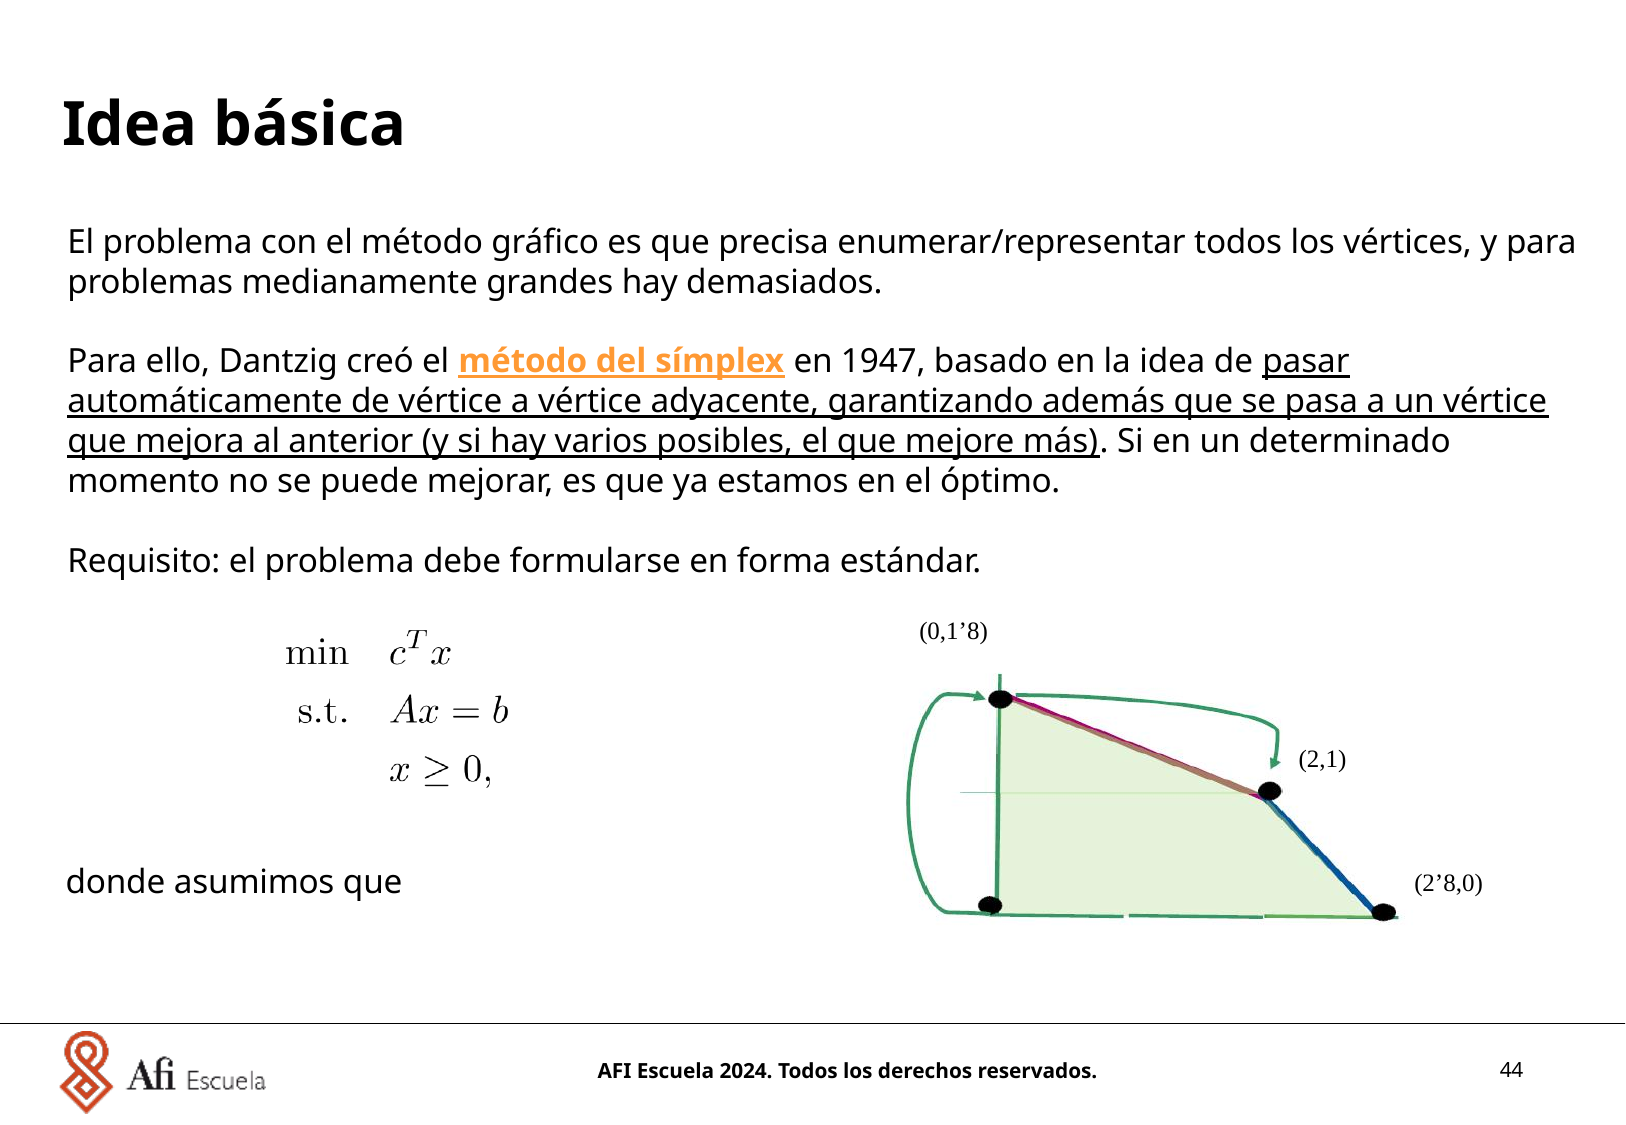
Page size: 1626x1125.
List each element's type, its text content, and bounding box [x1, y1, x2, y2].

footer AFI Escuela 2024. Todos los derechos reservados. [507, 1043, 1188, 1098]
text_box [784, 588, 1508, 958]
slide_number 44 [1367, 1049, 1539, 1092]
list Idea básica [47, 76, 1415, 172]
text_box El problema con el método gráfico es que precisa enumerar/representar todos los vértices, y para problemas medianamente grandes hay demasiados. Para ello, Dantzig creó el método del símplex en 1947, basado en la idea de pasar automáticamente de vértice a vértice adyacente, garantizando además que se pasa a un vértice que mejora al anterior (y si hay varios posibles, el que mejore más). Si en un determinado momento no se puede mejorar, es que ya estamos en el óptimo. Requisito: el problema debe formularse en forma estándar. [52, 212, 1596, 627]
picture [59, 1031, 266, 1114]
text_box [0, 591, 779, 803]
